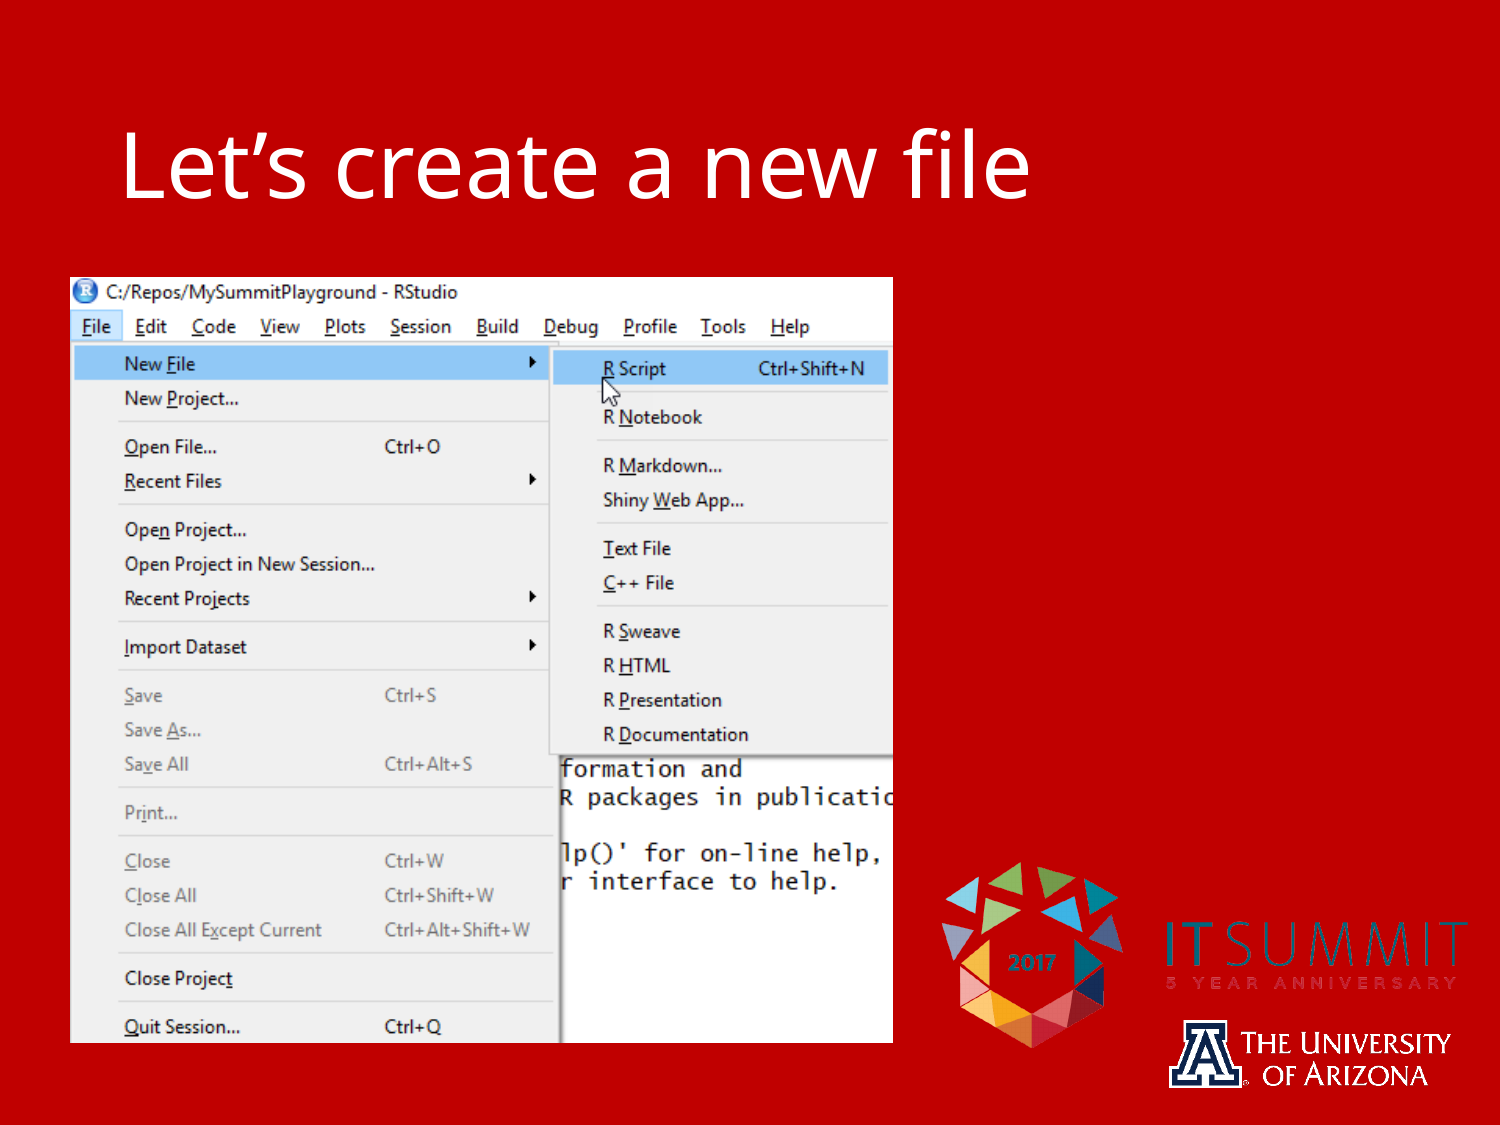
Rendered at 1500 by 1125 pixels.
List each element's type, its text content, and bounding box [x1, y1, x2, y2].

picture [70, 277, 893, 1044]
picture [933, 858, 1476, 1088]
title Let’s create a new file [103, 59, 1397, 278]
